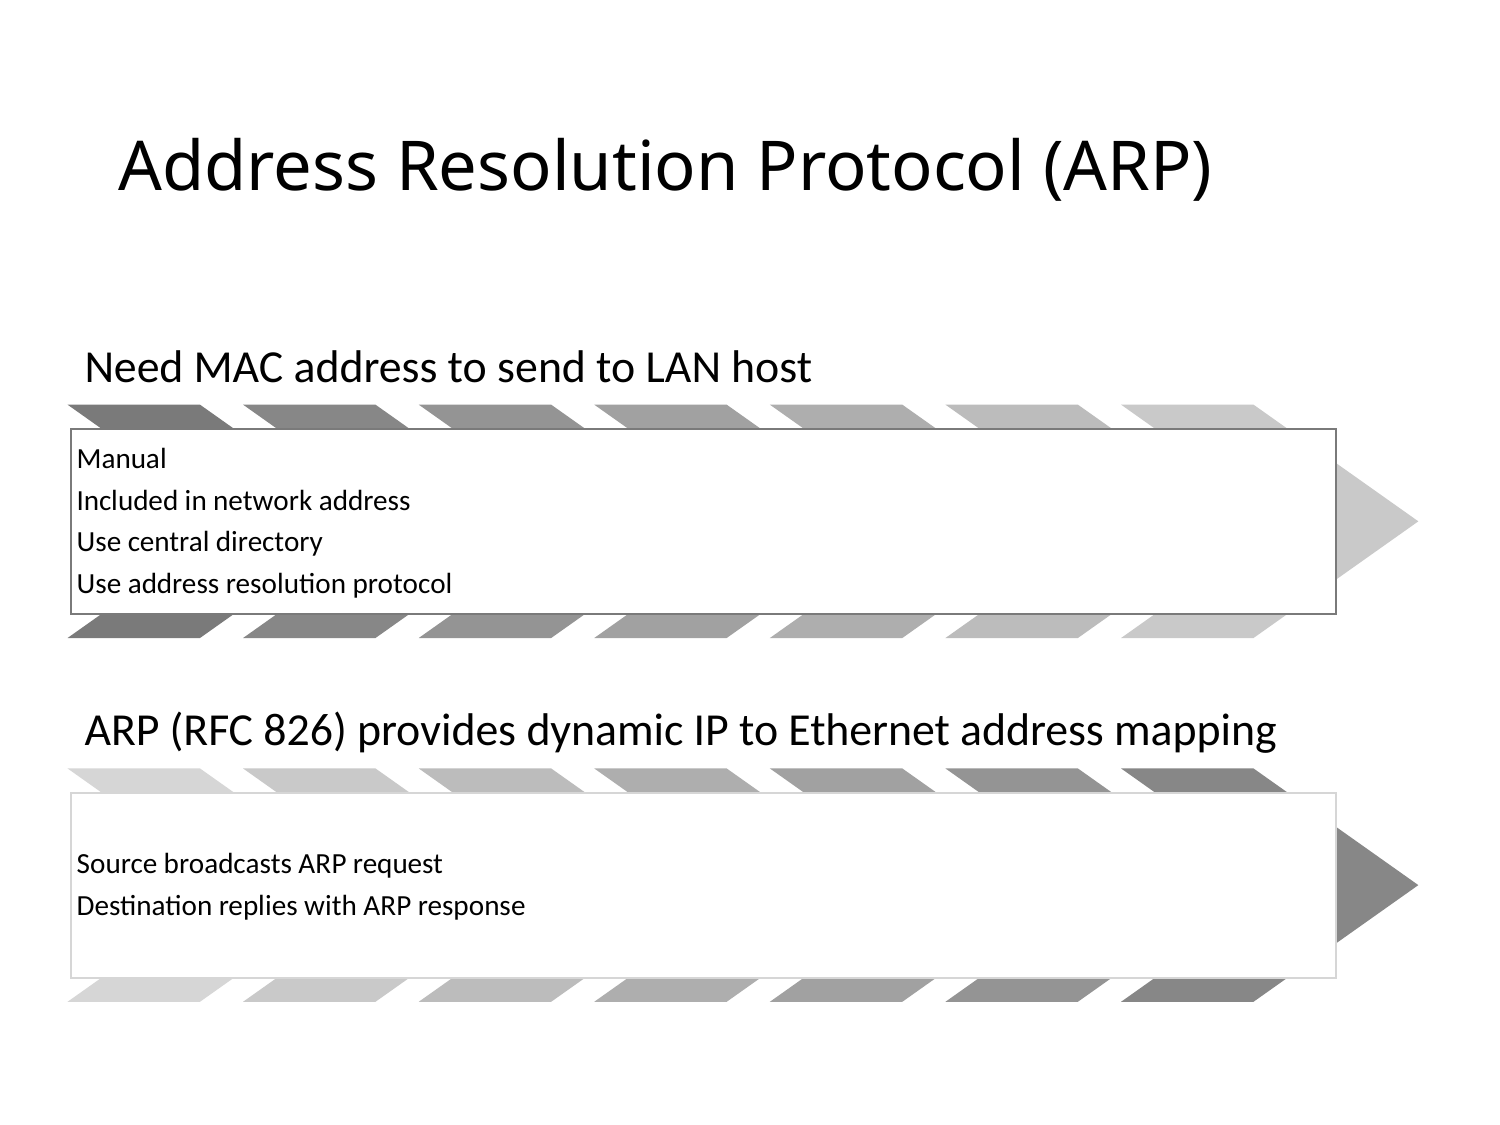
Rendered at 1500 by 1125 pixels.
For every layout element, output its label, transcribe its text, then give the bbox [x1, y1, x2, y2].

title Address Resolution Protocol (ARP) [103, 59, 1397, 171]
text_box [49, 171, 1438, 1122]
